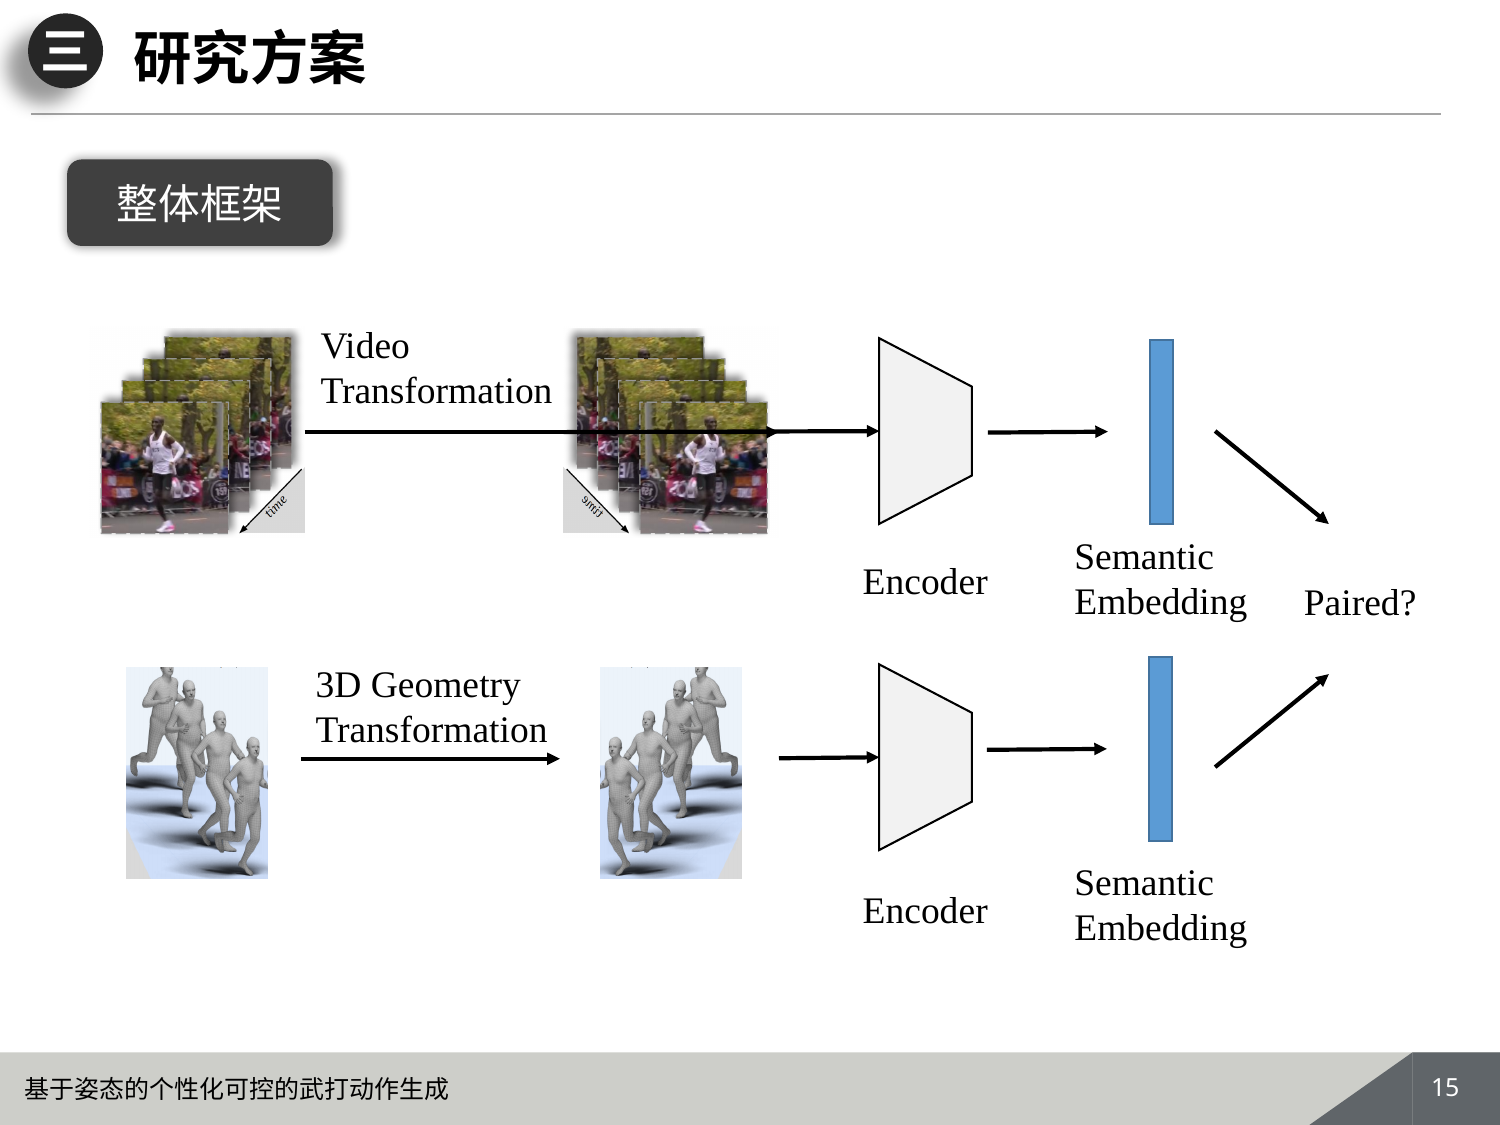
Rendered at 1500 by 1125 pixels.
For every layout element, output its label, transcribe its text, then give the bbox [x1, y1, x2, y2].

text_box Encoder [848, 878, 1003, 939]
picture [126, 667, 268, 879]
text_box Paired? [1289, 570, 1432, 631]
text_box 3D Geometry Transformation [300, 652, 566, 758]
picture [563, 326, 779, 538]
picture [89, 326, 305, 538]
text_box Semantic Embedding [1059, 851, 1263, 956]
text_box [1149, 339, 1174, 524]
picture [600, 667, 742, 879]
text_box 基于姿态的个性化可控的武打动作生成 [10, 1065, 1180, 1111]
text_box [1148, 656, 1173, 842]
text_box Semantic Embedding [1059, 524, 1263, 630]
text_box [0, 1051, 1500, 1125]
title 研究方案 [118, 22, 1413, 98]
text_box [1309, 1052, 1500, 1125]
text_box [878, 336, 973, 526]
text_box 三 [25, 12, 106, 88]
text_box 整体框架 [66, 158, 334, 247]
text_box [878, 662, 973, 852]
text_box Encoder [848, 549, 1003, 609]
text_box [1215, 430, 1329, 524]
text_box Video Transformation [305, 314, 568, 419]
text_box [1215, 674, 1329, 768]
